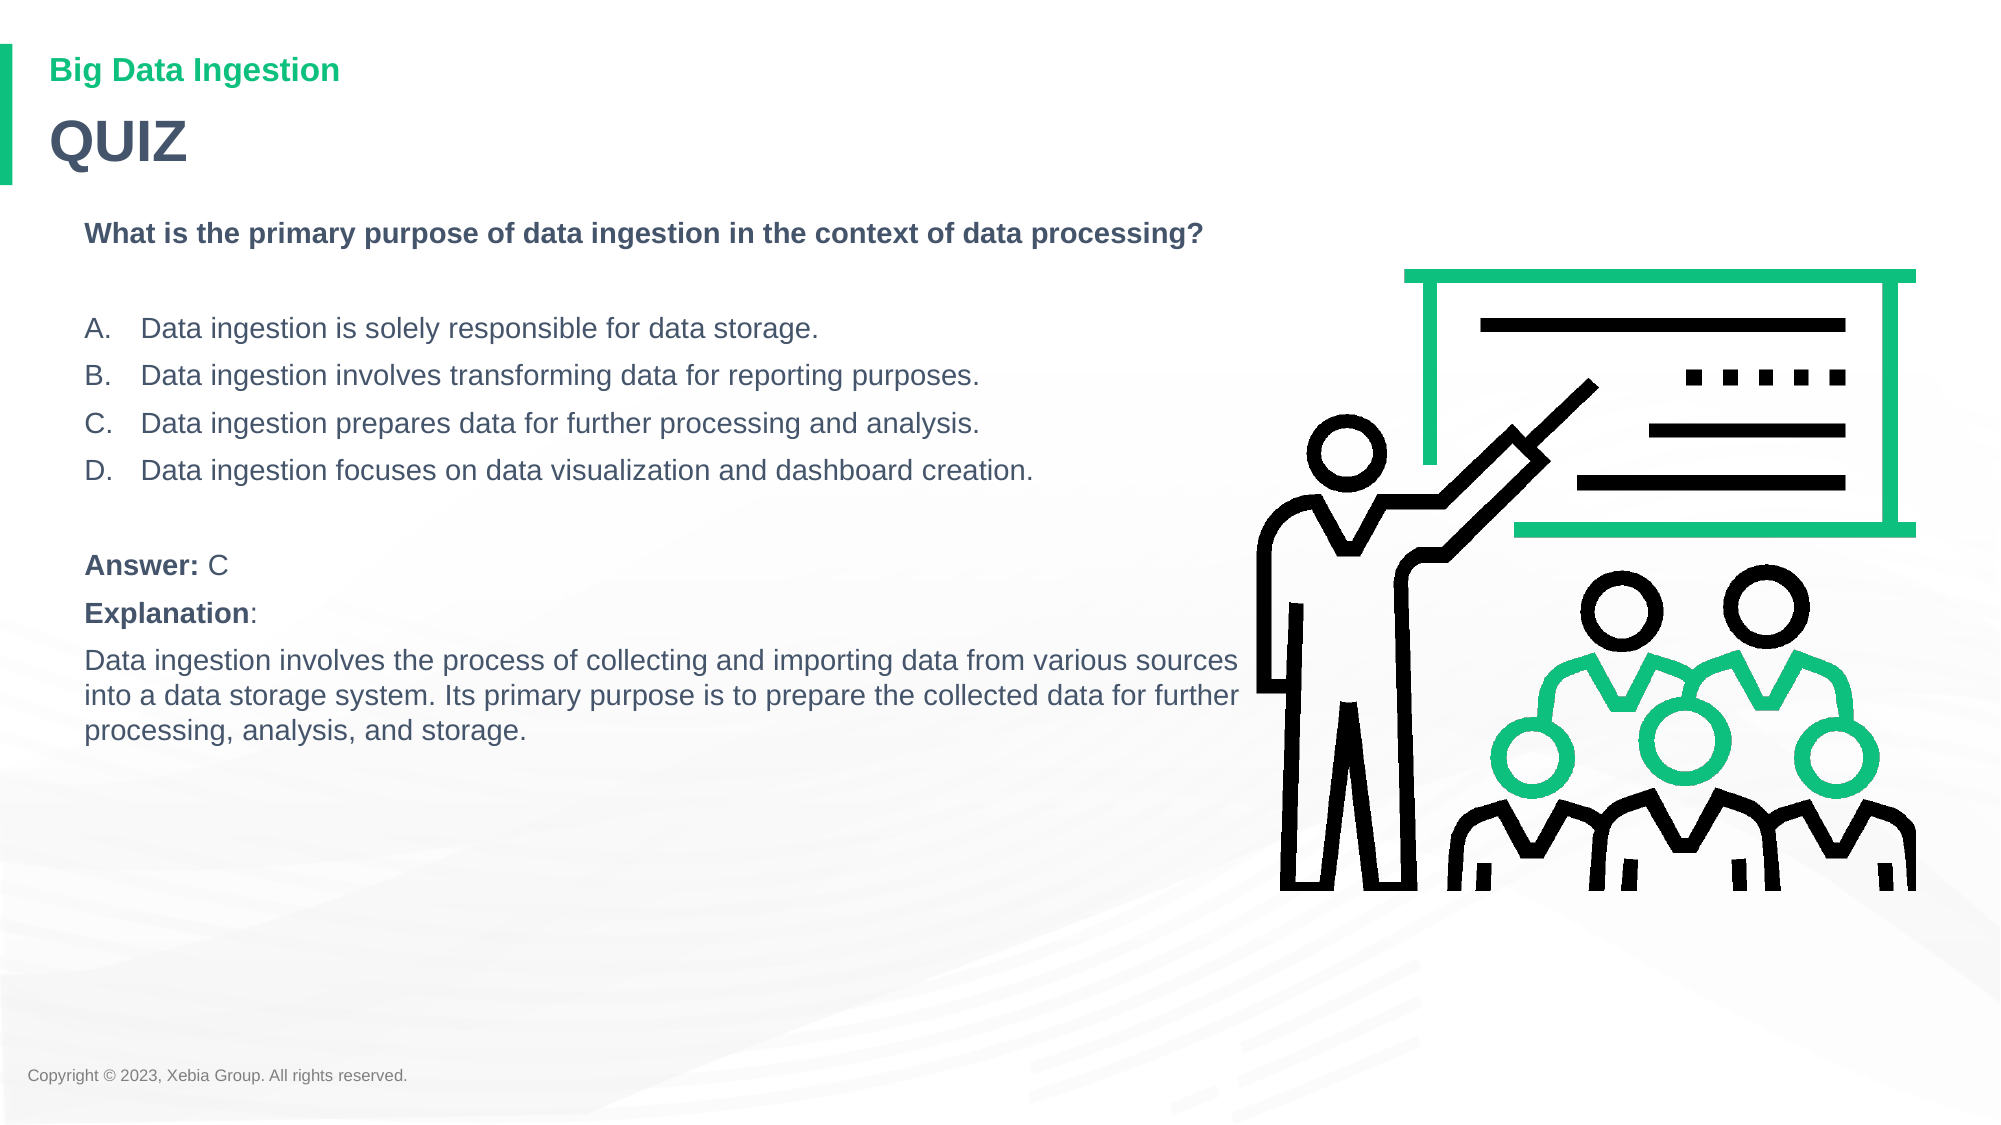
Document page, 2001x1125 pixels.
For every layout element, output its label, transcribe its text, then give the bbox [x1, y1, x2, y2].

list What is the primary purpose of data ingestion in the context of data processing? Data ingestion is solely responsible for data storage. Data ingestion involves transforming data for reporting purposes. Data ingestion prepares data for further processing and analysis. Data ingestion focuses on data visualization and dashboard creation. Answer: C Explanation: Data ingestion involves the process of collecting and importing data from various sources into a data storage system. Its primary purpose is to prepare the collected data for further processing, analysis, and storage. [84, 214, 1256, 1000]
title QUIZ [34, 103, 1760, 185]
picture [0, 0, 2000, 1125]
